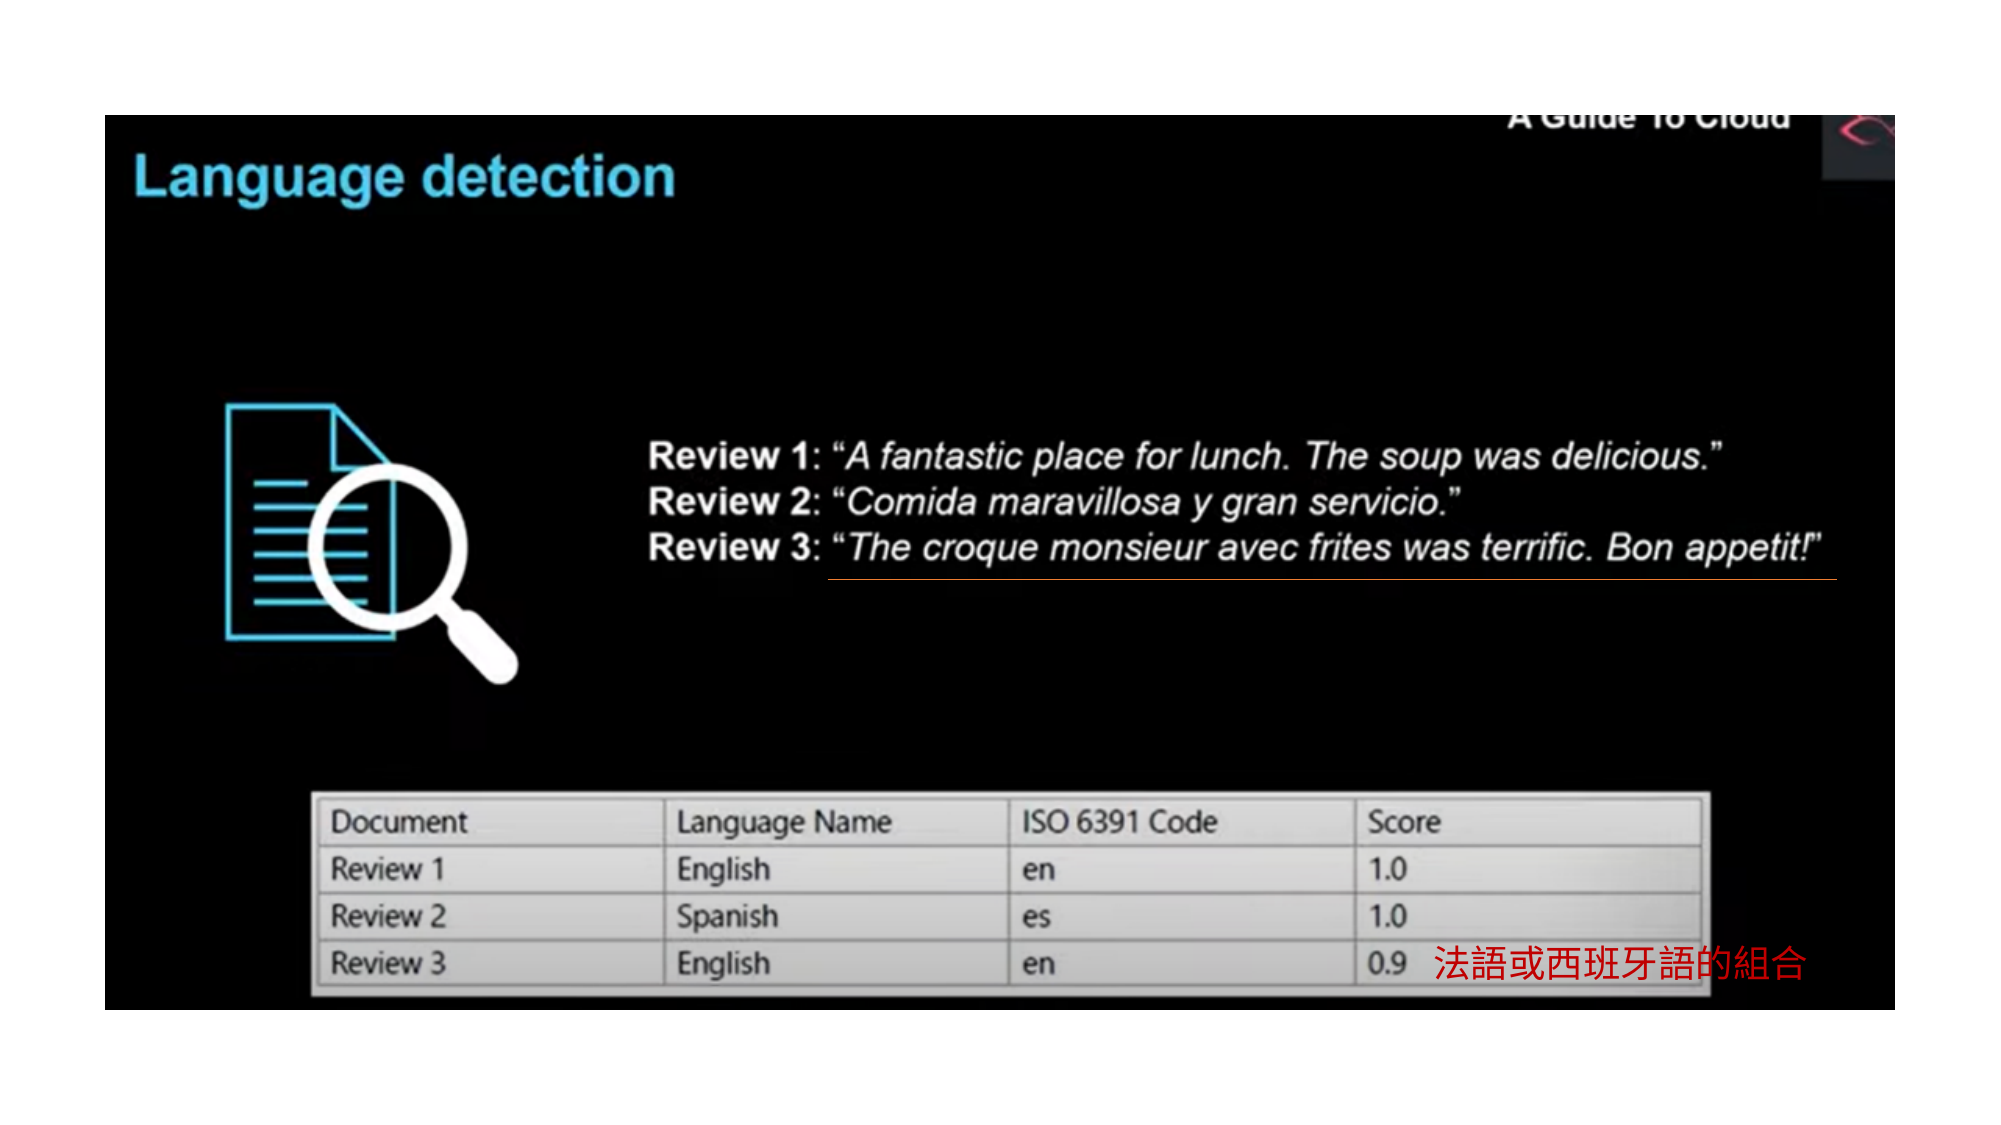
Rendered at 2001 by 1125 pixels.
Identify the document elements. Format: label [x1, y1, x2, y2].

picture [105, 115, 1895, 1010]
